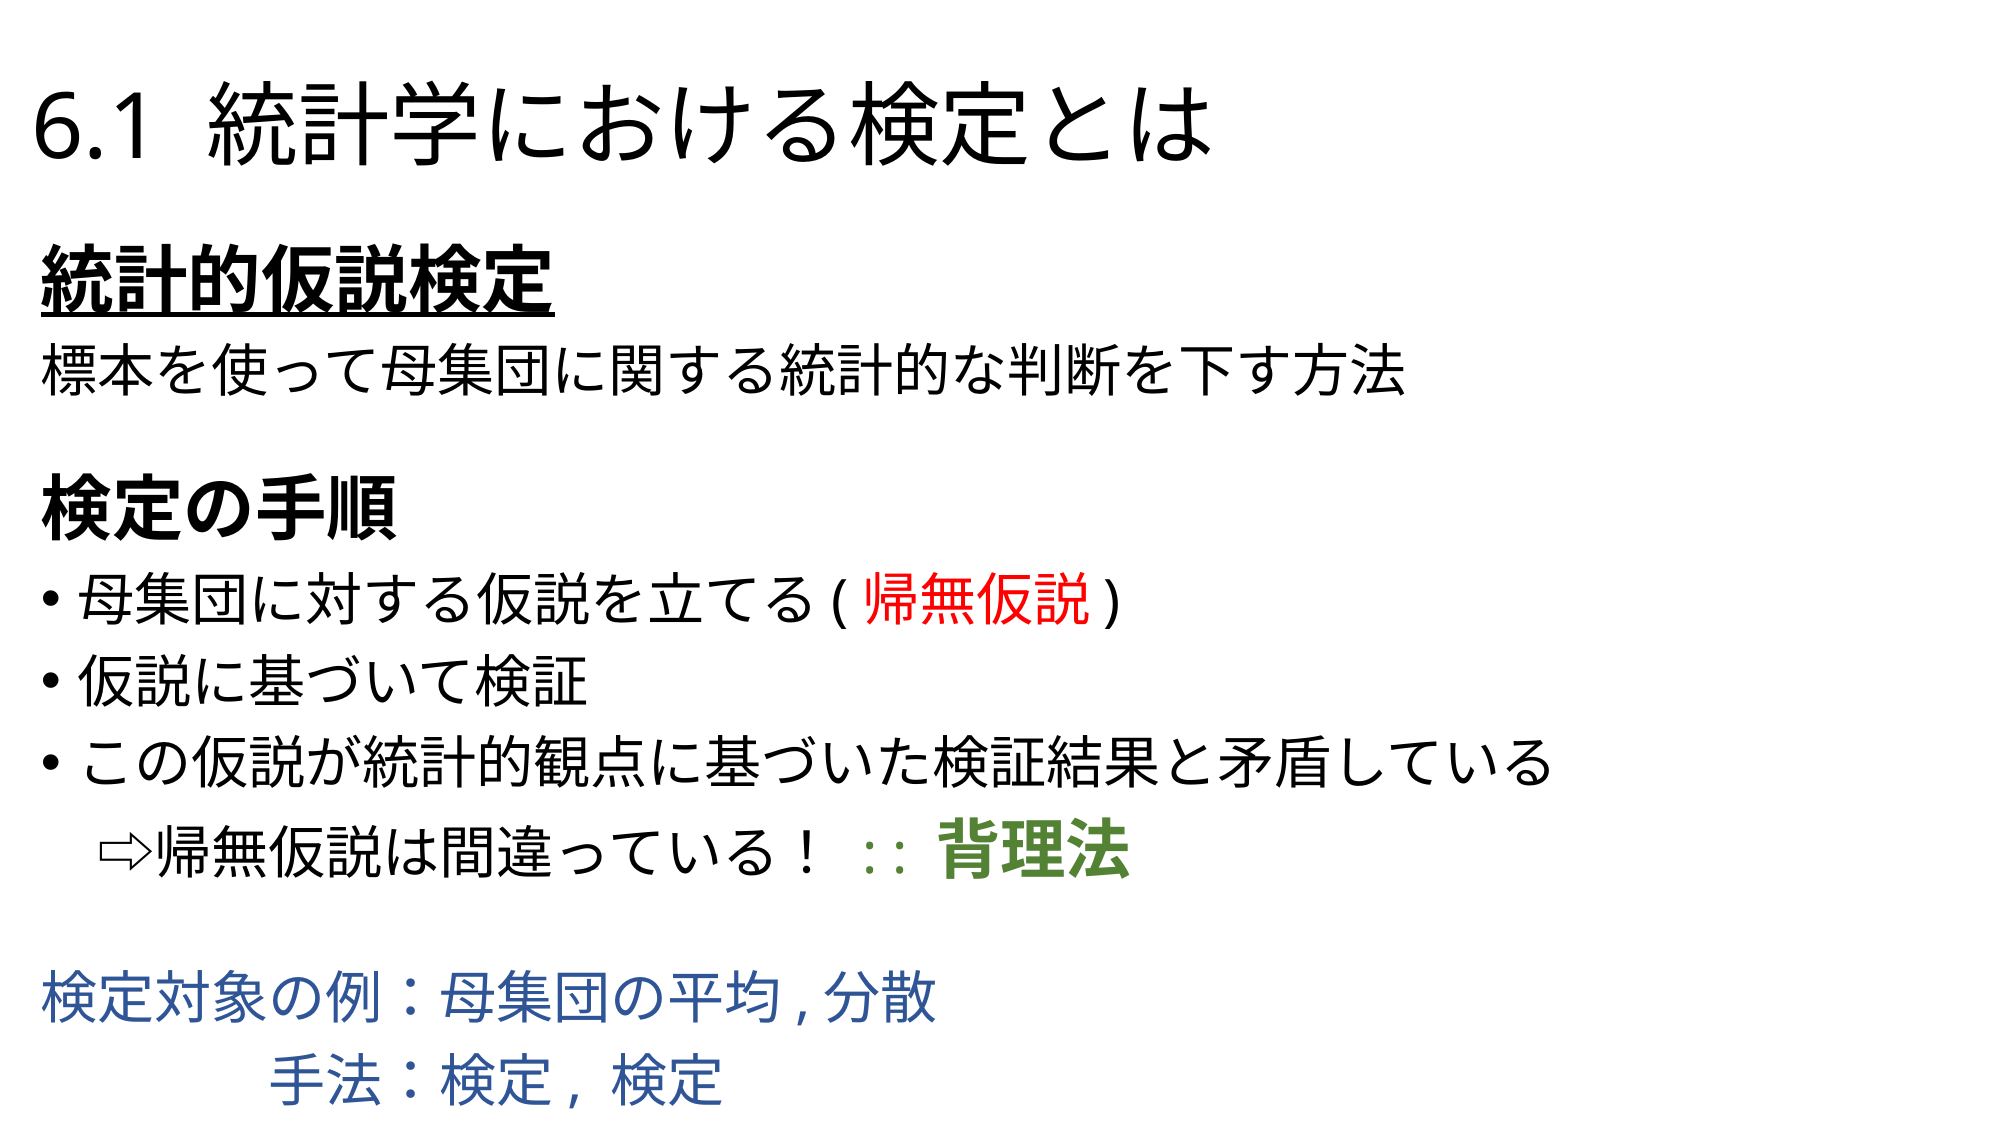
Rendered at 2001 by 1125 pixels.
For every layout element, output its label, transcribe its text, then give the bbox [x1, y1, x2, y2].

title 6.1 統計学における検定とは [16, 20, 1975, 238]
